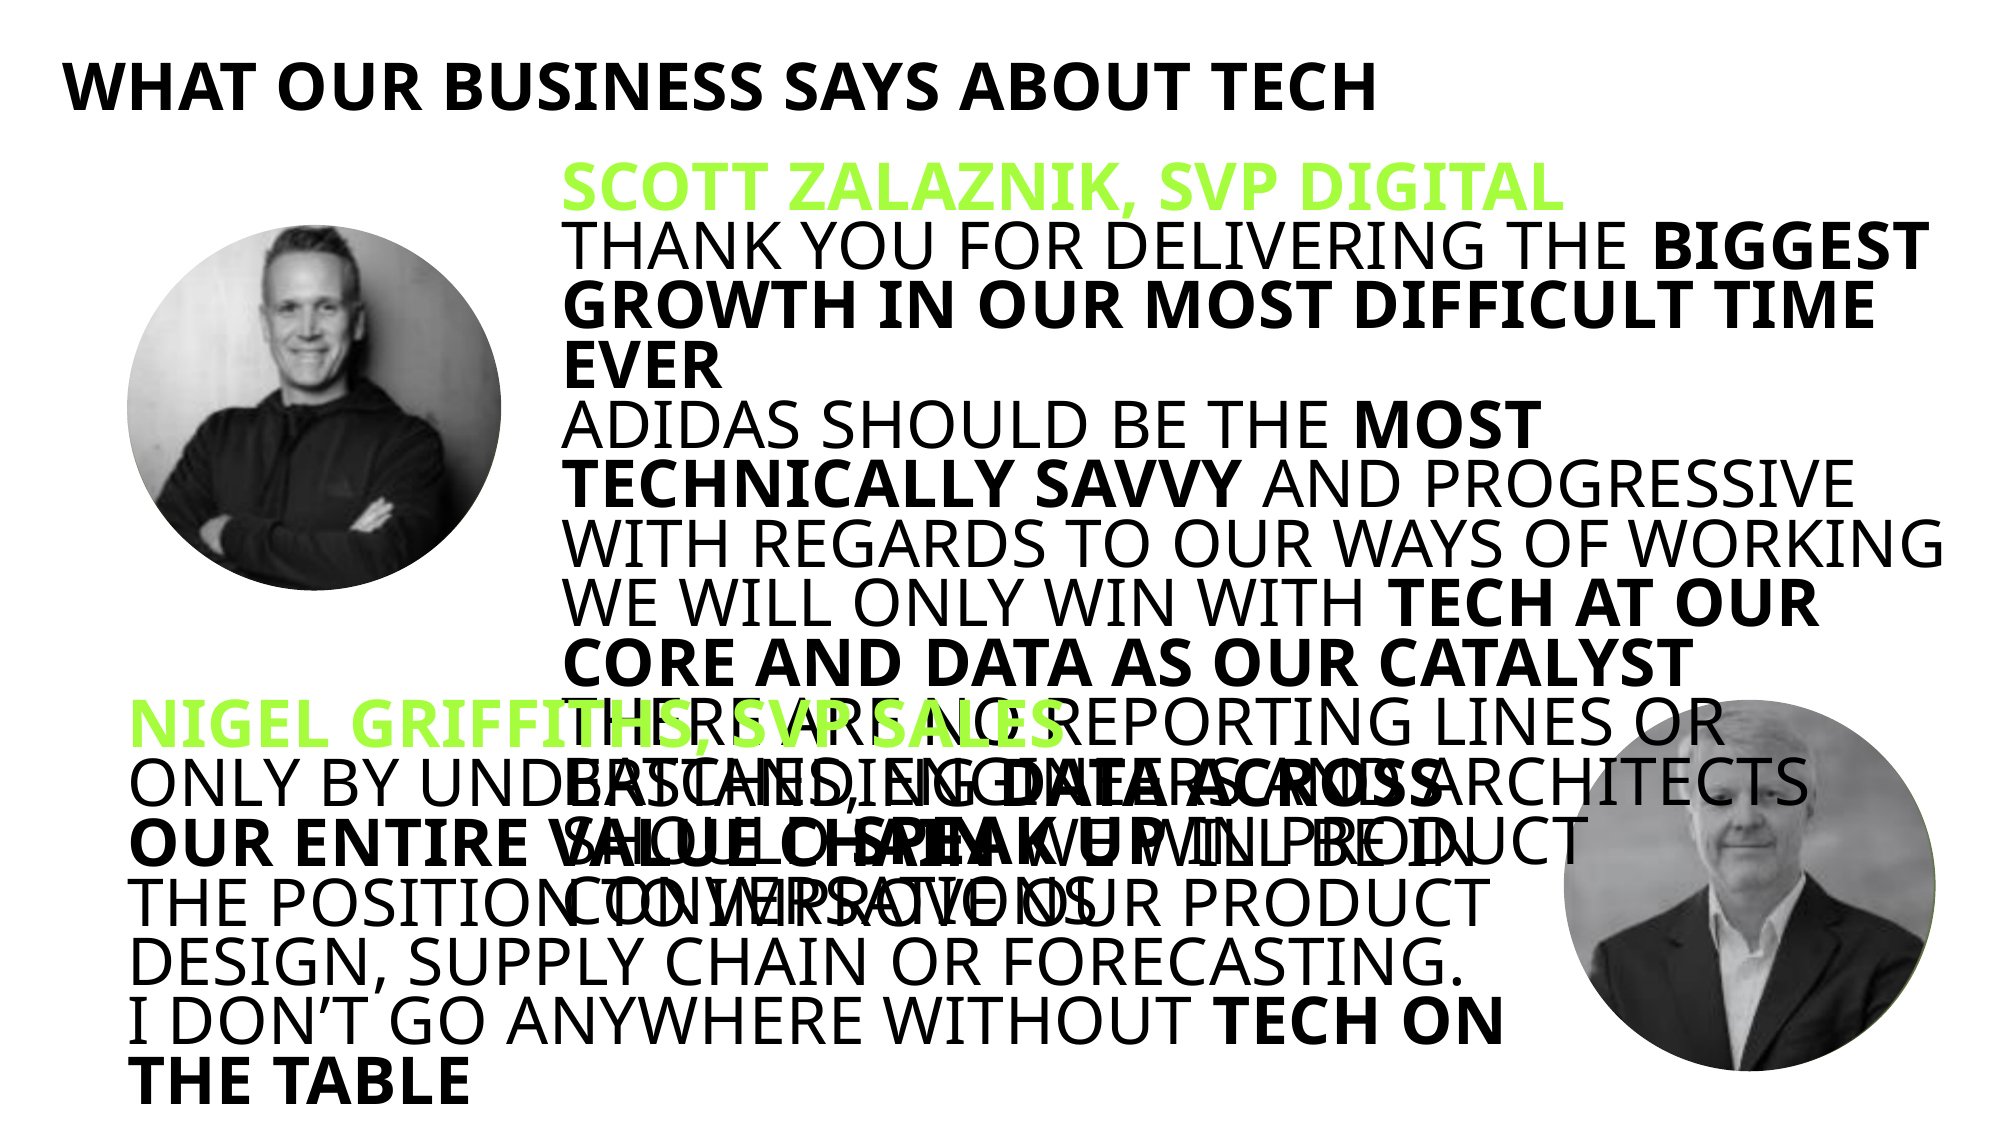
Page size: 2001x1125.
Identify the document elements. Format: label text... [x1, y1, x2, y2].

text_box SCOTT ZALAZNIK, SVP DIGITAL Thank you for delivering the biggest growth in our most difficult time ever Adidas should be the most technically savvy and progressive with regards to our ways of working We will only win with tech at our core and data as our catalyst There are no reporting lines or batches, engineers and architects should speak up in product conversations [561, 162, 1970, 225]
text_box WHAT OUR BUSINESS SAYs aBOUT tech [62, 62, 1750, 125]
text_box NIGEL GRIFFITHS, SVP SALES Only by understanding data across our entire value chain we will be in the position to improve our product design, supply chain or forecasting. I don’t go anywhere without tech on the table [127, 699, 1535, 763]
picture [1563, 699, 1936, 1072]
picture [127, 224, 502, 591]
